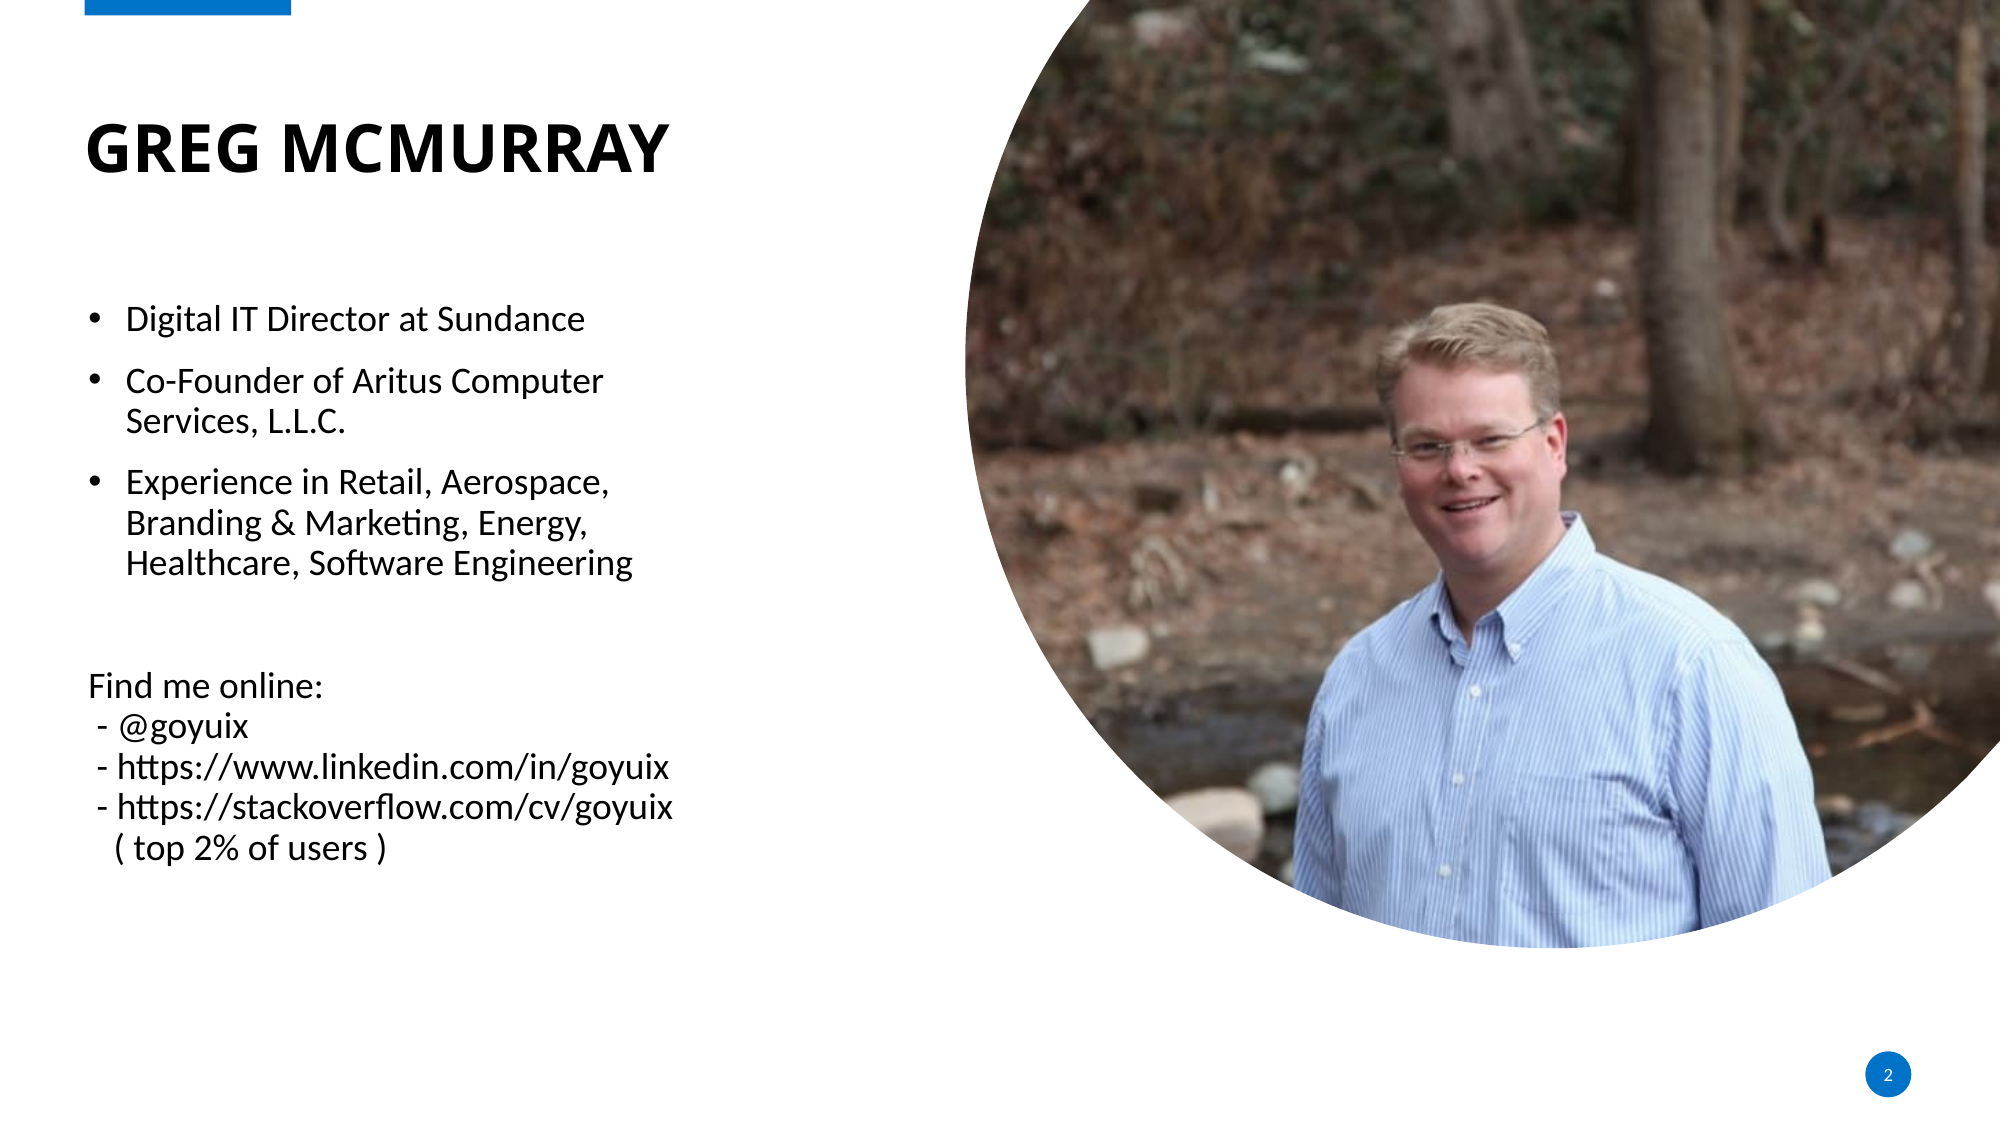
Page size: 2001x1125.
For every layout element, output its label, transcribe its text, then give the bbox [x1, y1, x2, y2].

title Greg McMurray [84, 81, 895, 300]
slide_number 2 [1864, 1059, 1913, 1090]
picture [965, 0, 2000, 949]
list Digital IT Director at Sundance Co-Founder of Aritus Computer Services, L.L.C. Experience in Retail, Aerospace, Branding & Marketing, Energy, Healthcare, Software Engineering Find me online: - @goyuix - https://www.linkedin.com/in/goyuix - https://stackoverflow.com/cv/goyuix ( top 2% of users ) [88, 299, 744, 1014]
